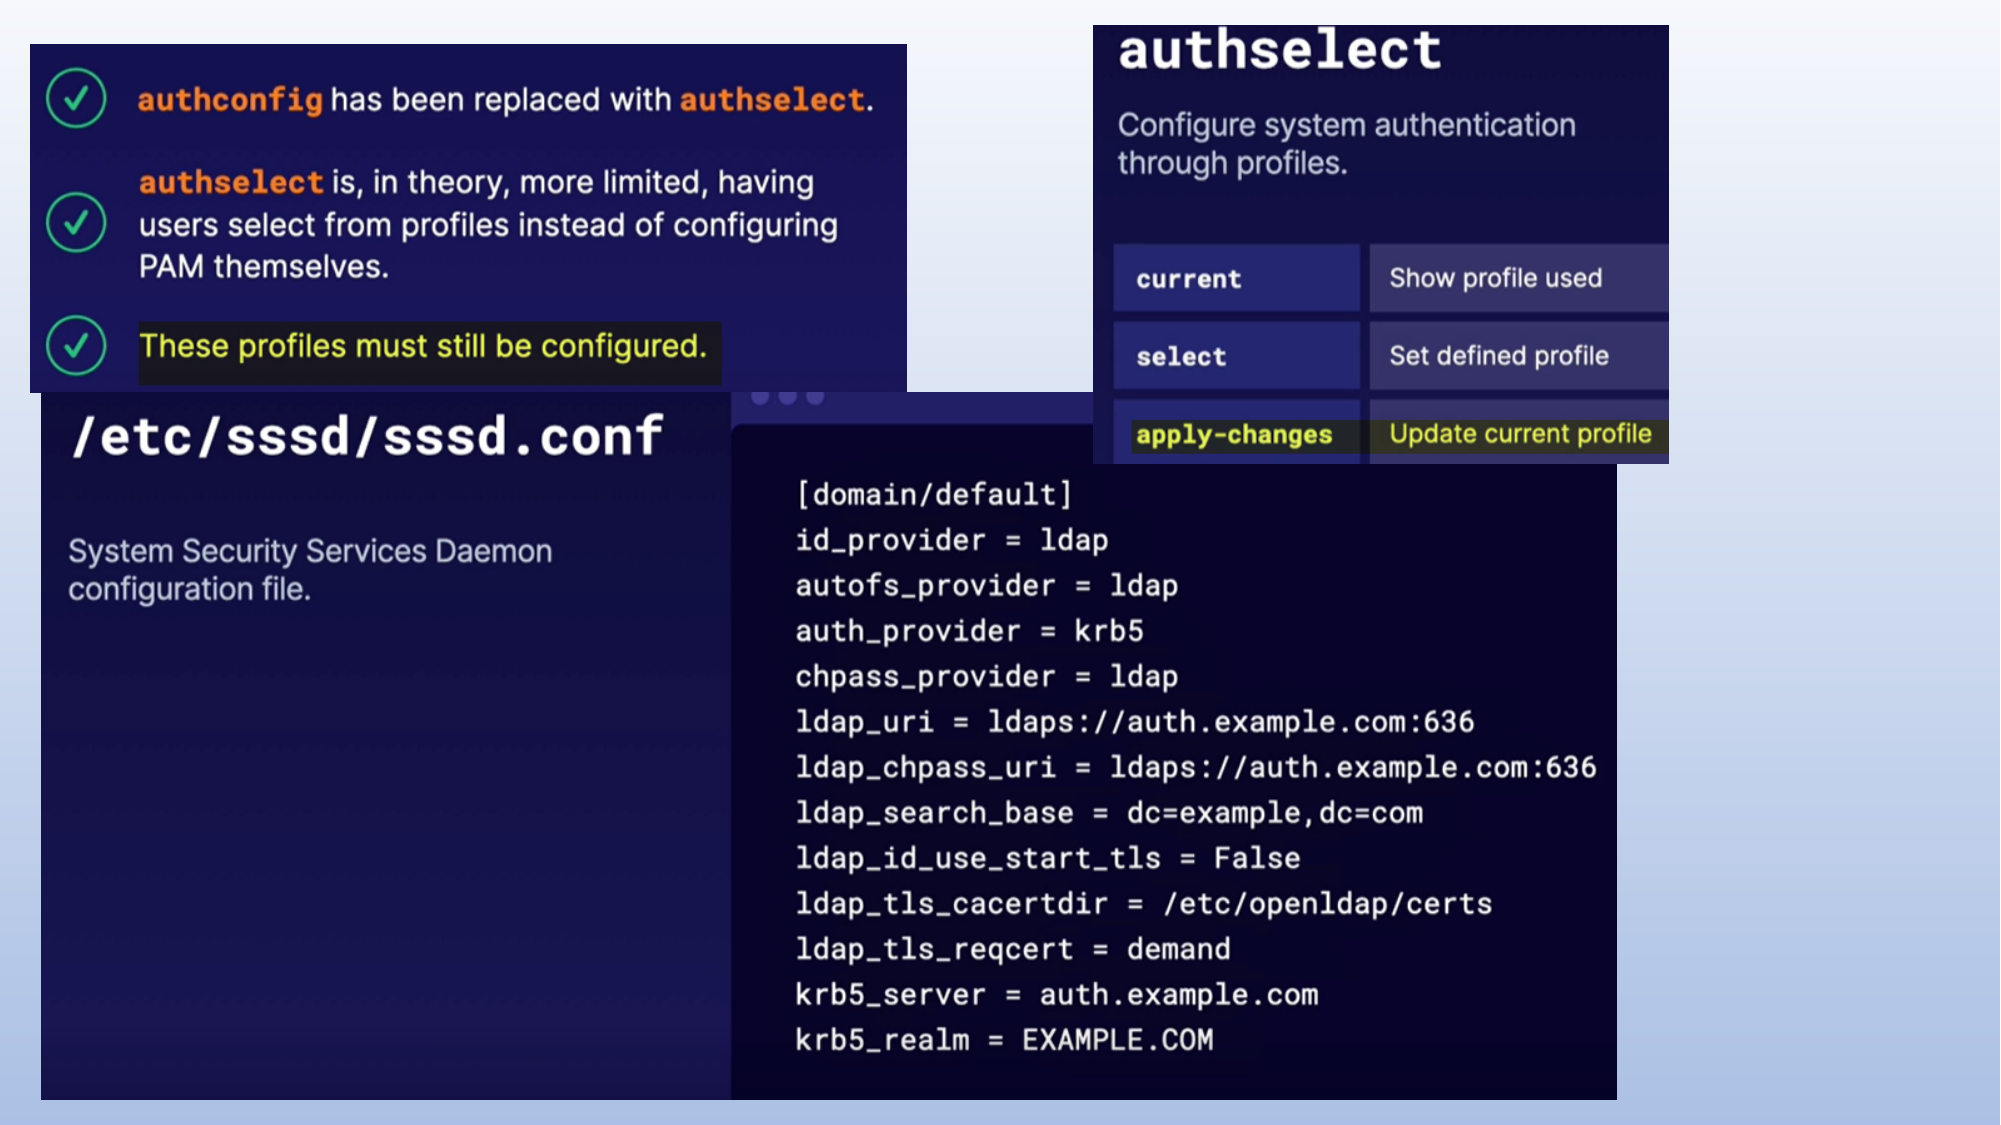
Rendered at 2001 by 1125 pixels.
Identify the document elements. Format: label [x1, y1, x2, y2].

picture [29, 25, 1669, 1100]
